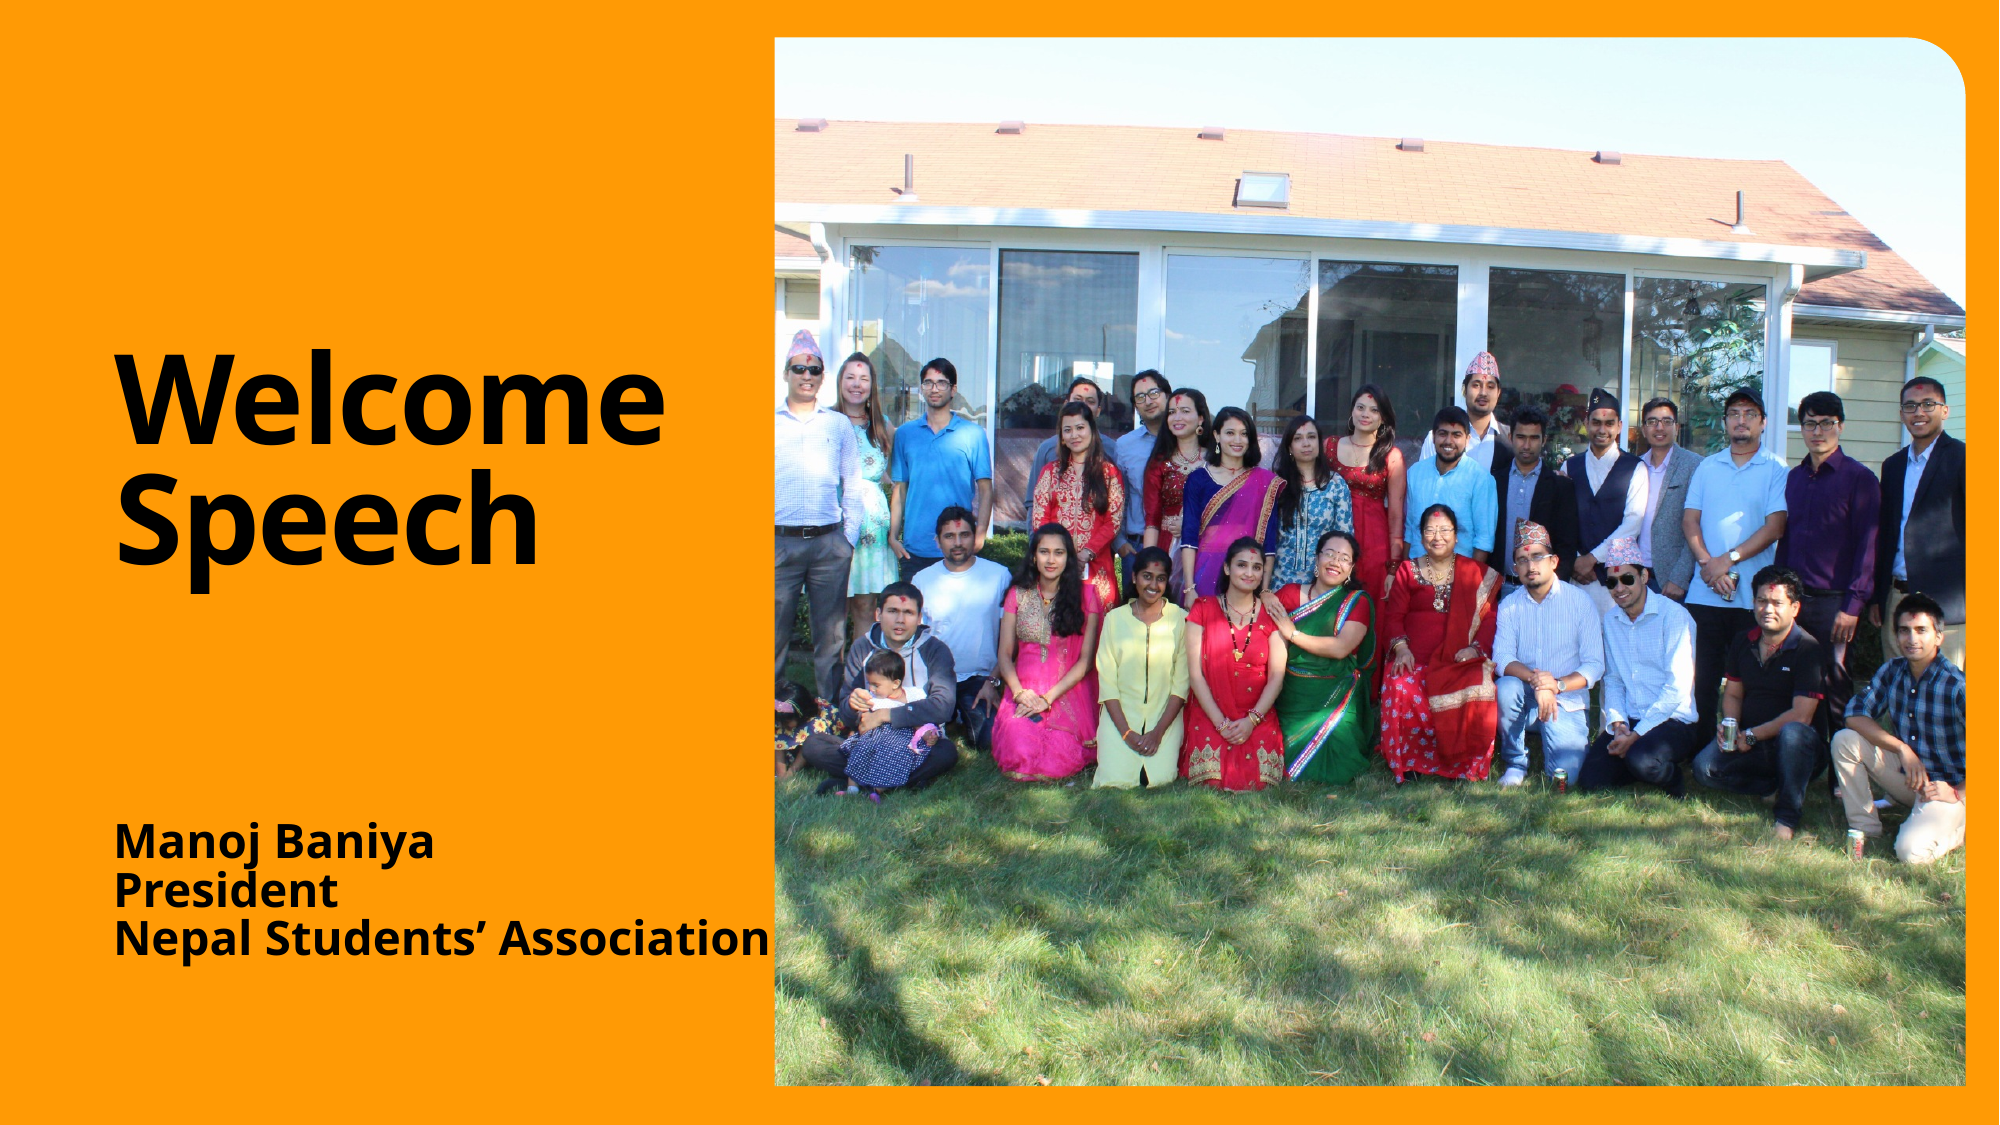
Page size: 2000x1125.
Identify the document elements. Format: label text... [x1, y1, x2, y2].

subtitle Manoj Baniya President Nepal Students’ Association [98, 812, 774, 975]
picture [774, 37, 1966, 1087]
title Welcome Speech [99, 149, 774, 788]
